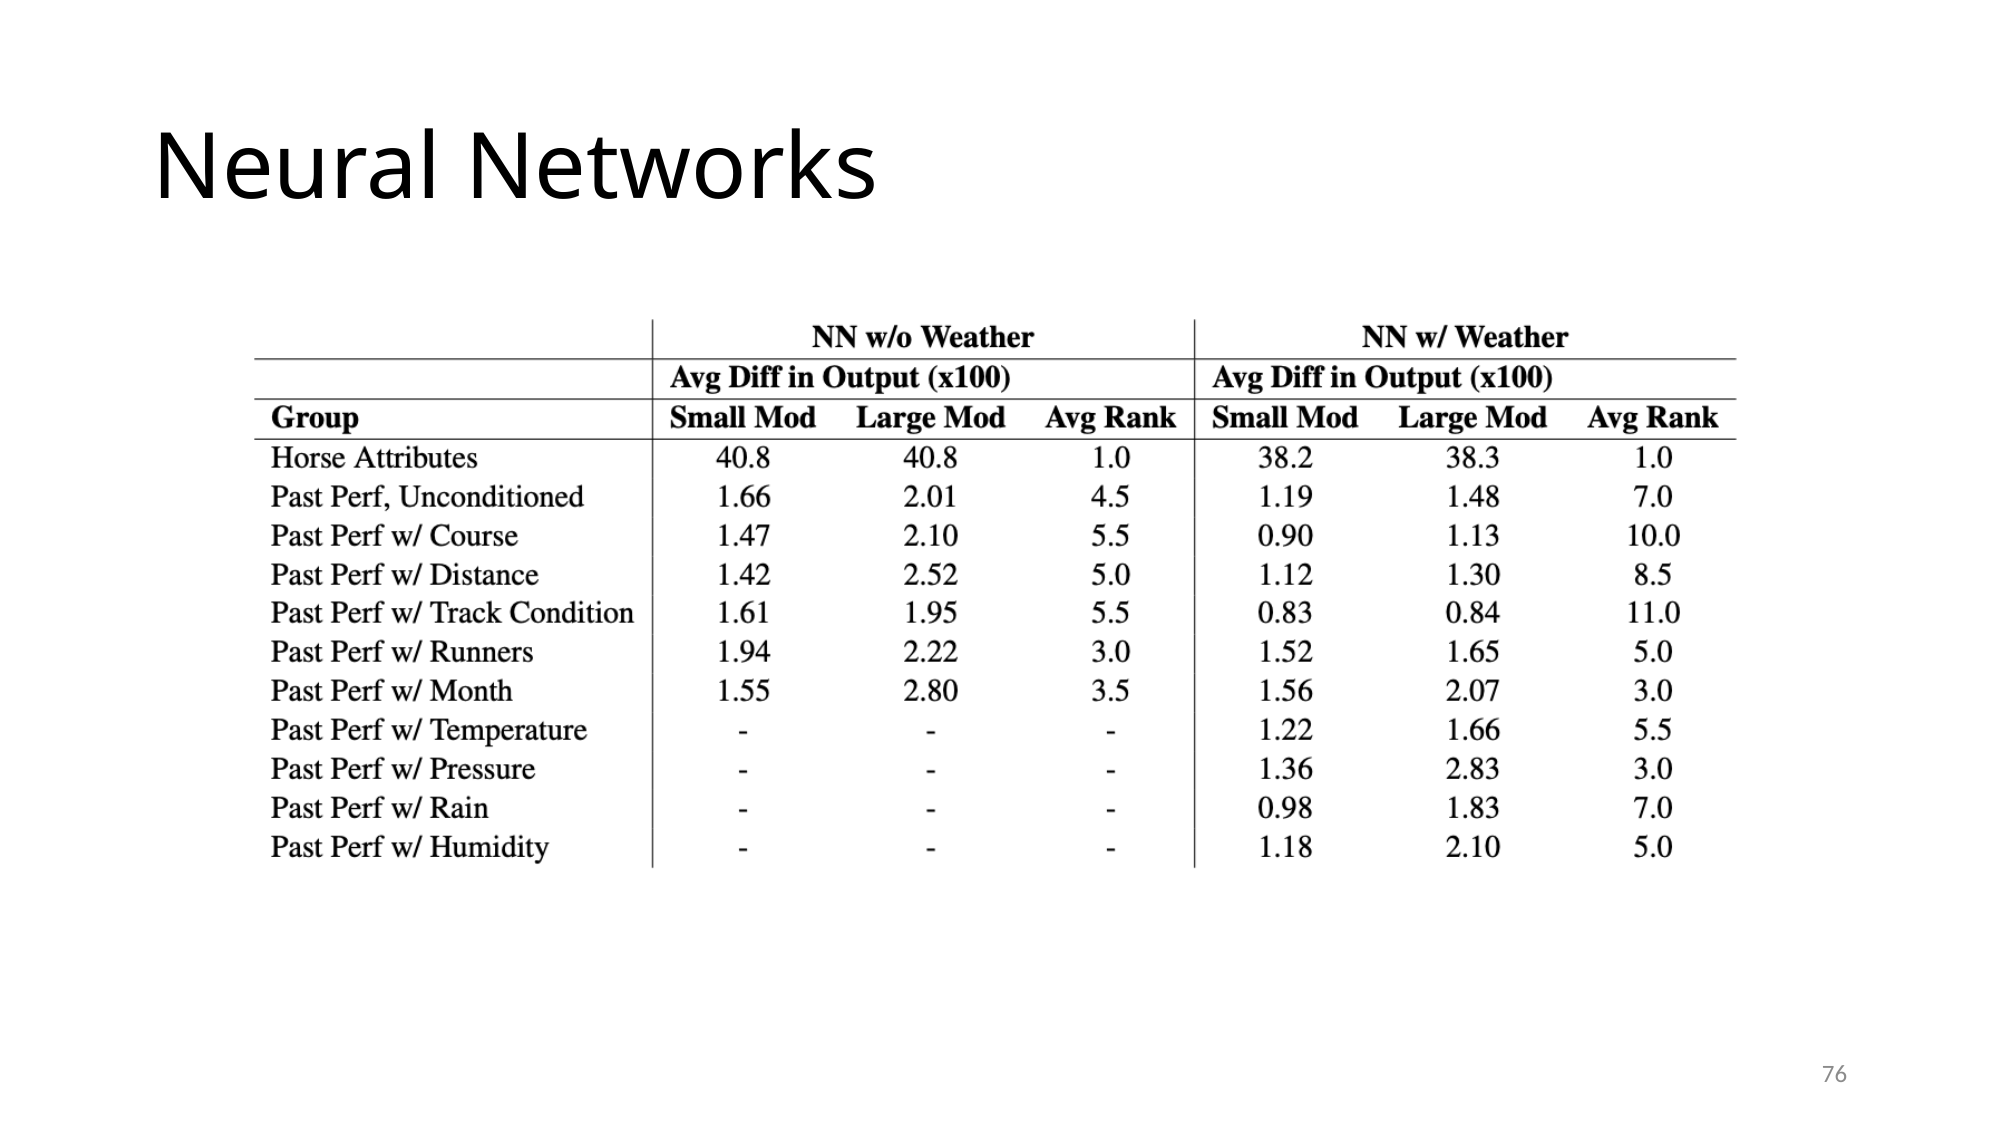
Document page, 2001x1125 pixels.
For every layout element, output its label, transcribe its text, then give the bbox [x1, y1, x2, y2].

title Neural Networks [137, 59, 1863, 278]
slide_number 76 [1412, 1042, 1863, 1103]
picture [241, 297, 1759, 886]
